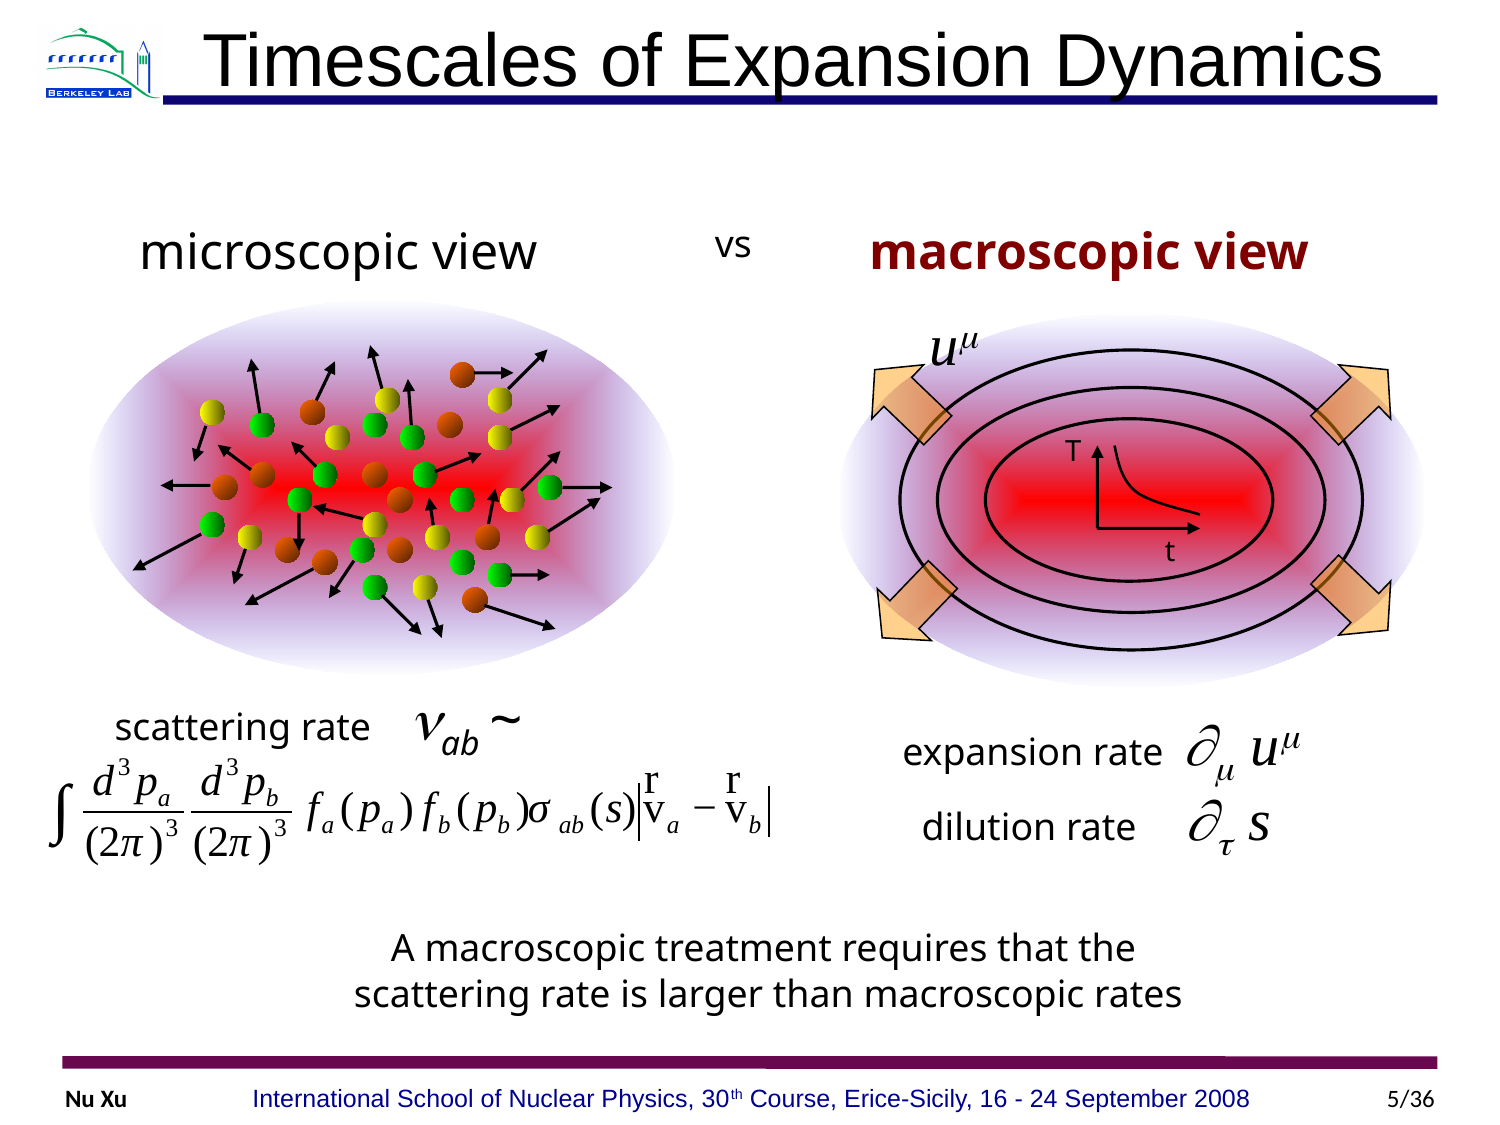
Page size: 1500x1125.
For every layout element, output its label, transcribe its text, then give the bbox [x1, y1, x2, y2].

text_box [920, 591, 1350, 688]
text_box [899, 349, 1363, 650]
text_box [837, 408, 922, 599]
text_box expansion rate m um [887, 699, 1463, 795]
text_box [37, 749, 776, 871]
text_box [871, 365, 952, 445]
text_box [877, 560, 958, 641]
text_box um [914, 299, 993, 385]
text_box [1078, 418, 1273, 570]
text_box microscopic view [125, 212, 600, 288]
text_box vs [699, 212, 827, 273]
text_box dilution rate t s [887, 774, 1425, 870]
title Timescales of Expansion Dynamics [162, 0, 1425, 113]
text_box [993, 312, 1350, 409]
text_box [1097, 445, 1104, 529]
picture [37, 24, 162, 106]
text_box [1344, 408, 1425, 592]
text_box T [1050, 424, 1097, 475]
text_box [1310, 555, 1391, 636]
text_box [985, 432, 1185, 582]
text_box [937, 387, 1325, 613]
text_box t [1149, 524, 1204, 575]
text_box scattering rate nab ~ [99, 675, 700, 748]
text_box [921, 385, 980, 409]
text_box [1114, 445, 1200, 515]
text_box A macroscopic treatment requires that the scattering rate is larger than macroscopic rates [75, 933, 1463, 1021]
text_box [87, 299, 676, 676]
text_box macroscopic view [855, 212, 1400, 288]
text_box [1310, 364, 1391, 445]
